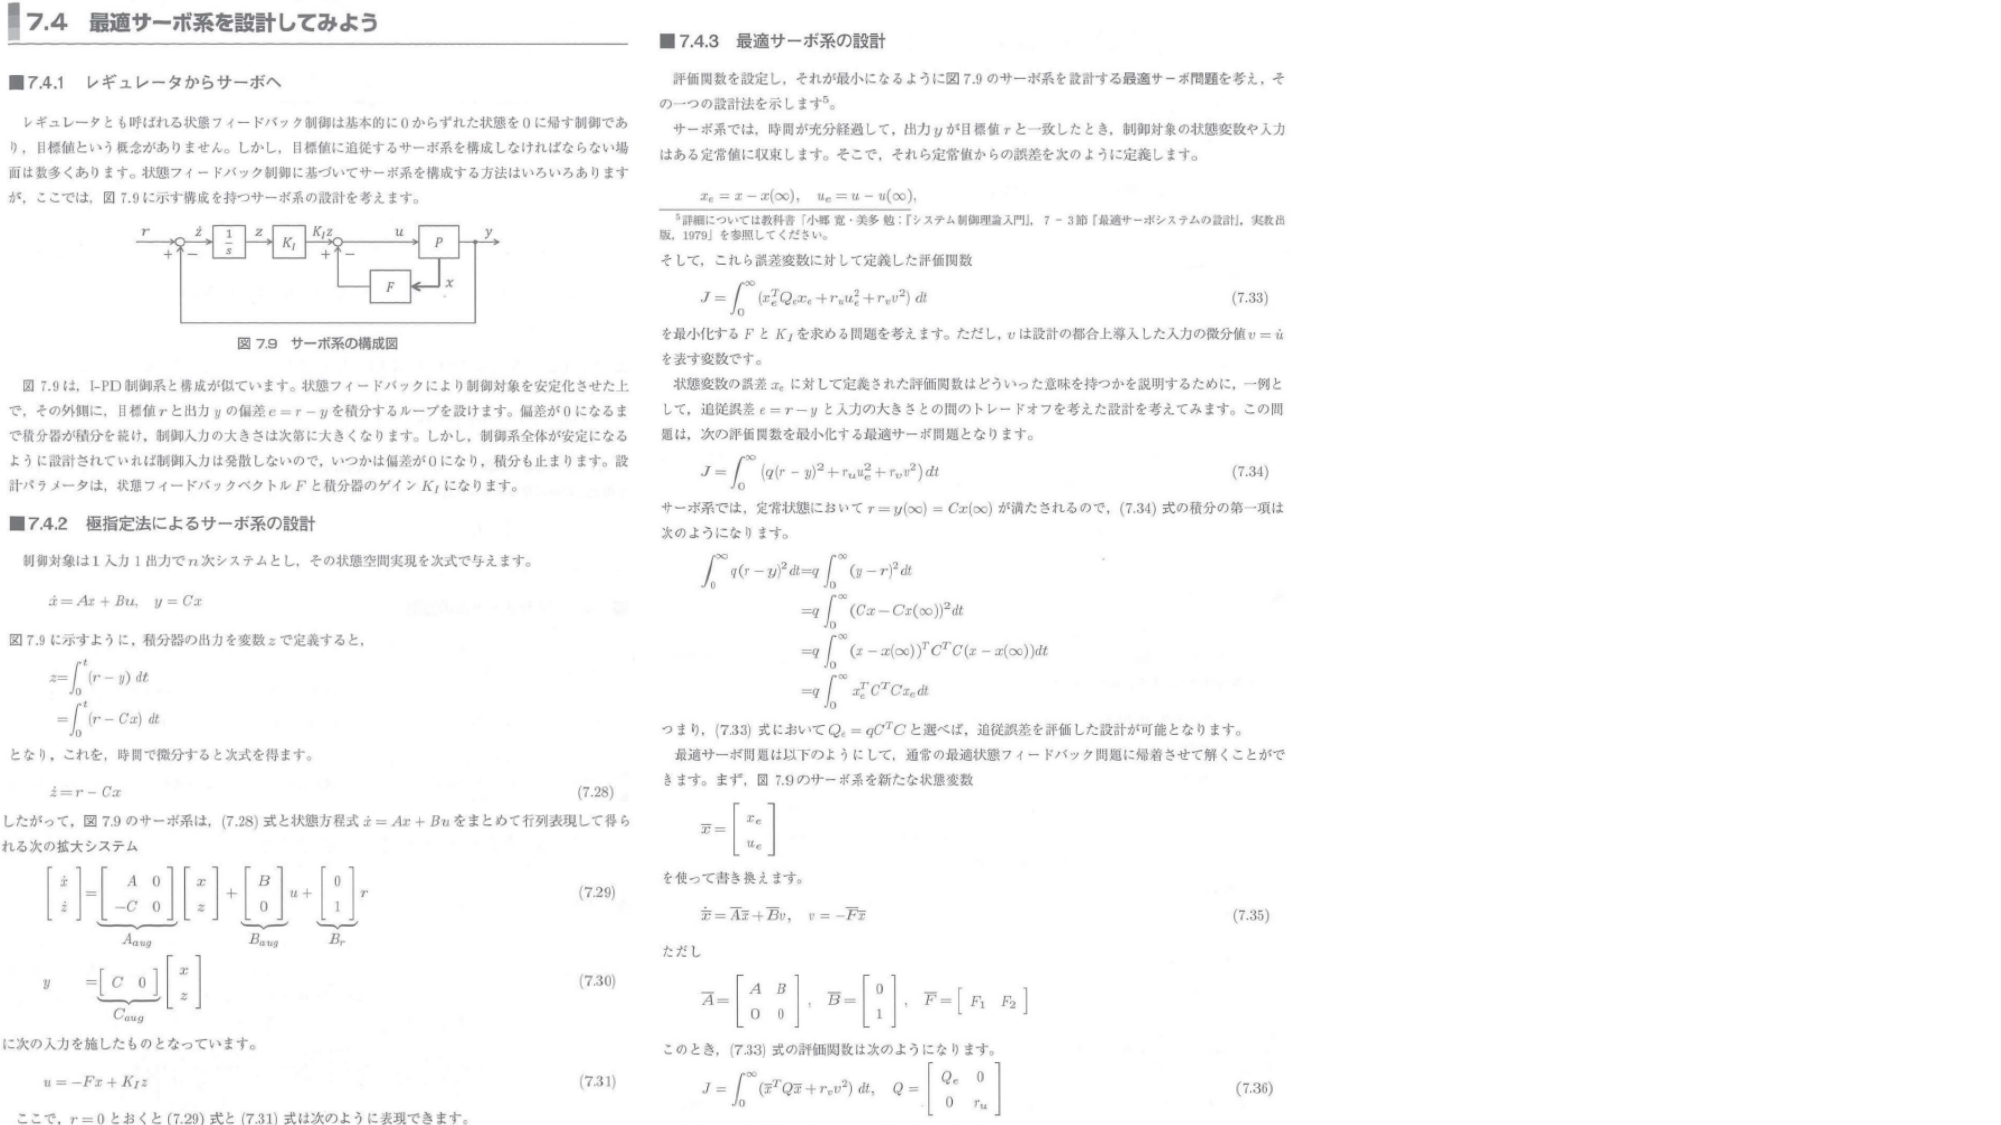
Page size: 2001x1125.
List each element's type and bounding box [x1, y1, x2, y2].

picture [656, 249, 1291, 1058]
picture [0, 813, 635, 1125]
picture [656, 29, 1291, 246]
picture [0, 0, 635, 803]
picture [656, 1061, 1291, 1125]
